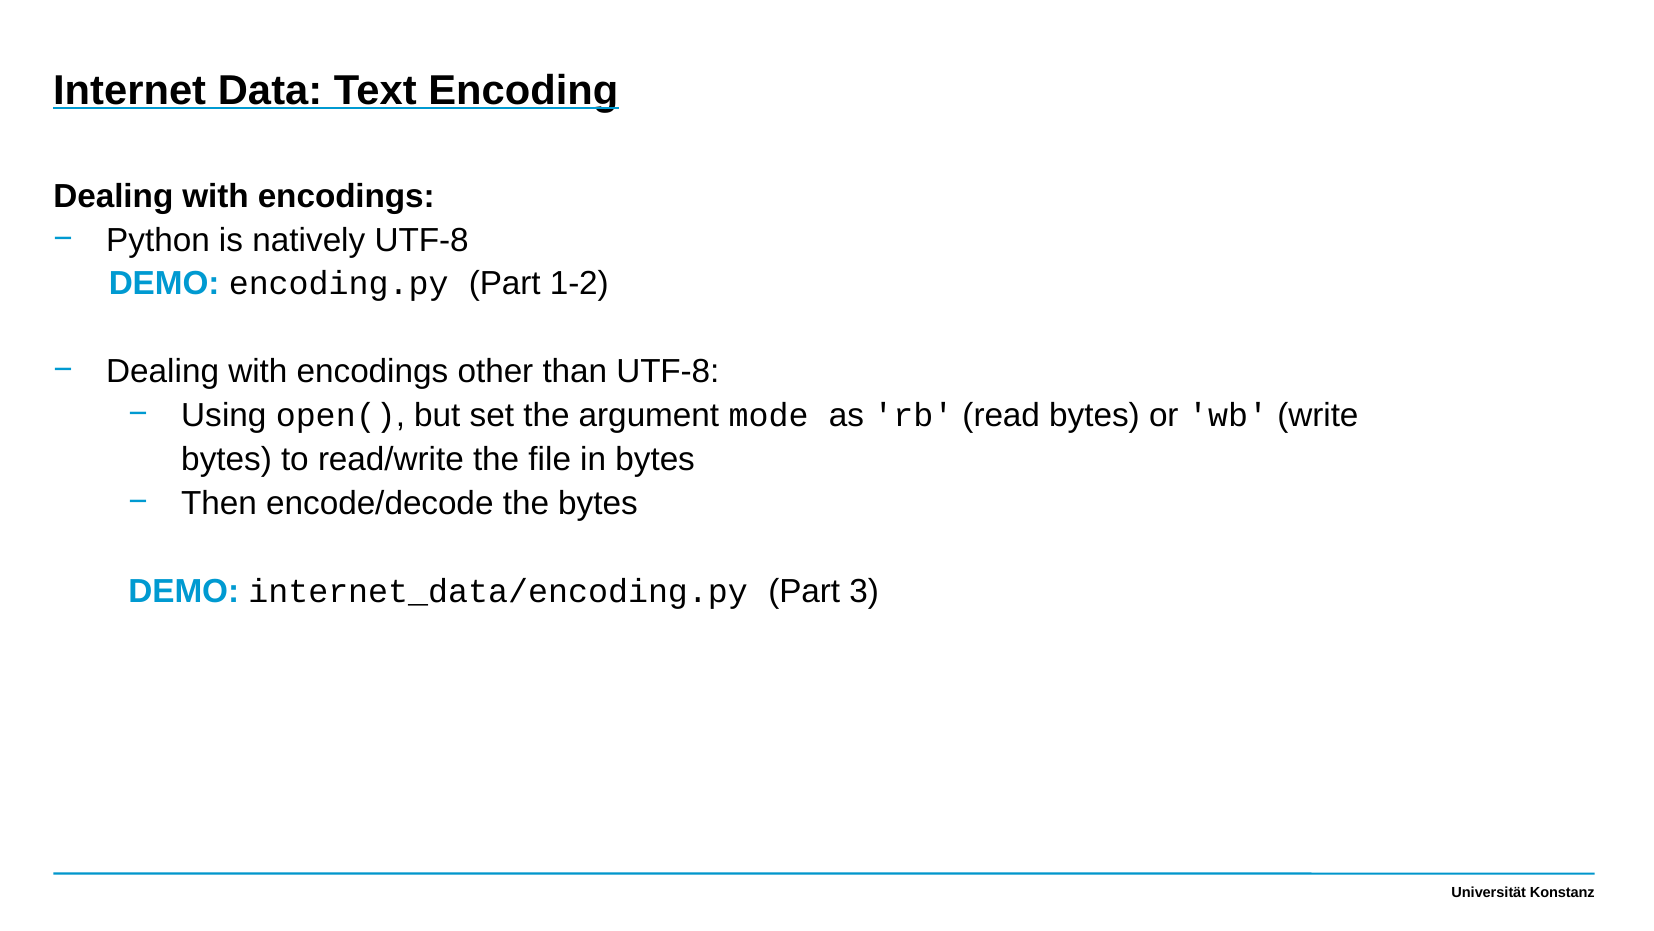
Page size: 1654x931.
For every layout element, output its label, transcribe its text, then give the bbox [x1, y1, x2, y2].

text_box Dealing with encodings: Python is natively UTF-8 DEMO: encoding.py (Part 1-2) Dealing with encodings other than UTF-8: Using open(), but set the argument mode as 'rb' (read bytes) or 'wb' (write bytes) to read/write the file in bytes Then encode/decode the bytes DEMO: internet_data/encoding.py (Part 3) [53, 169, 1447, 785]
text_box Internet Data: Text Encoding [53, 66, 1093, 169]
